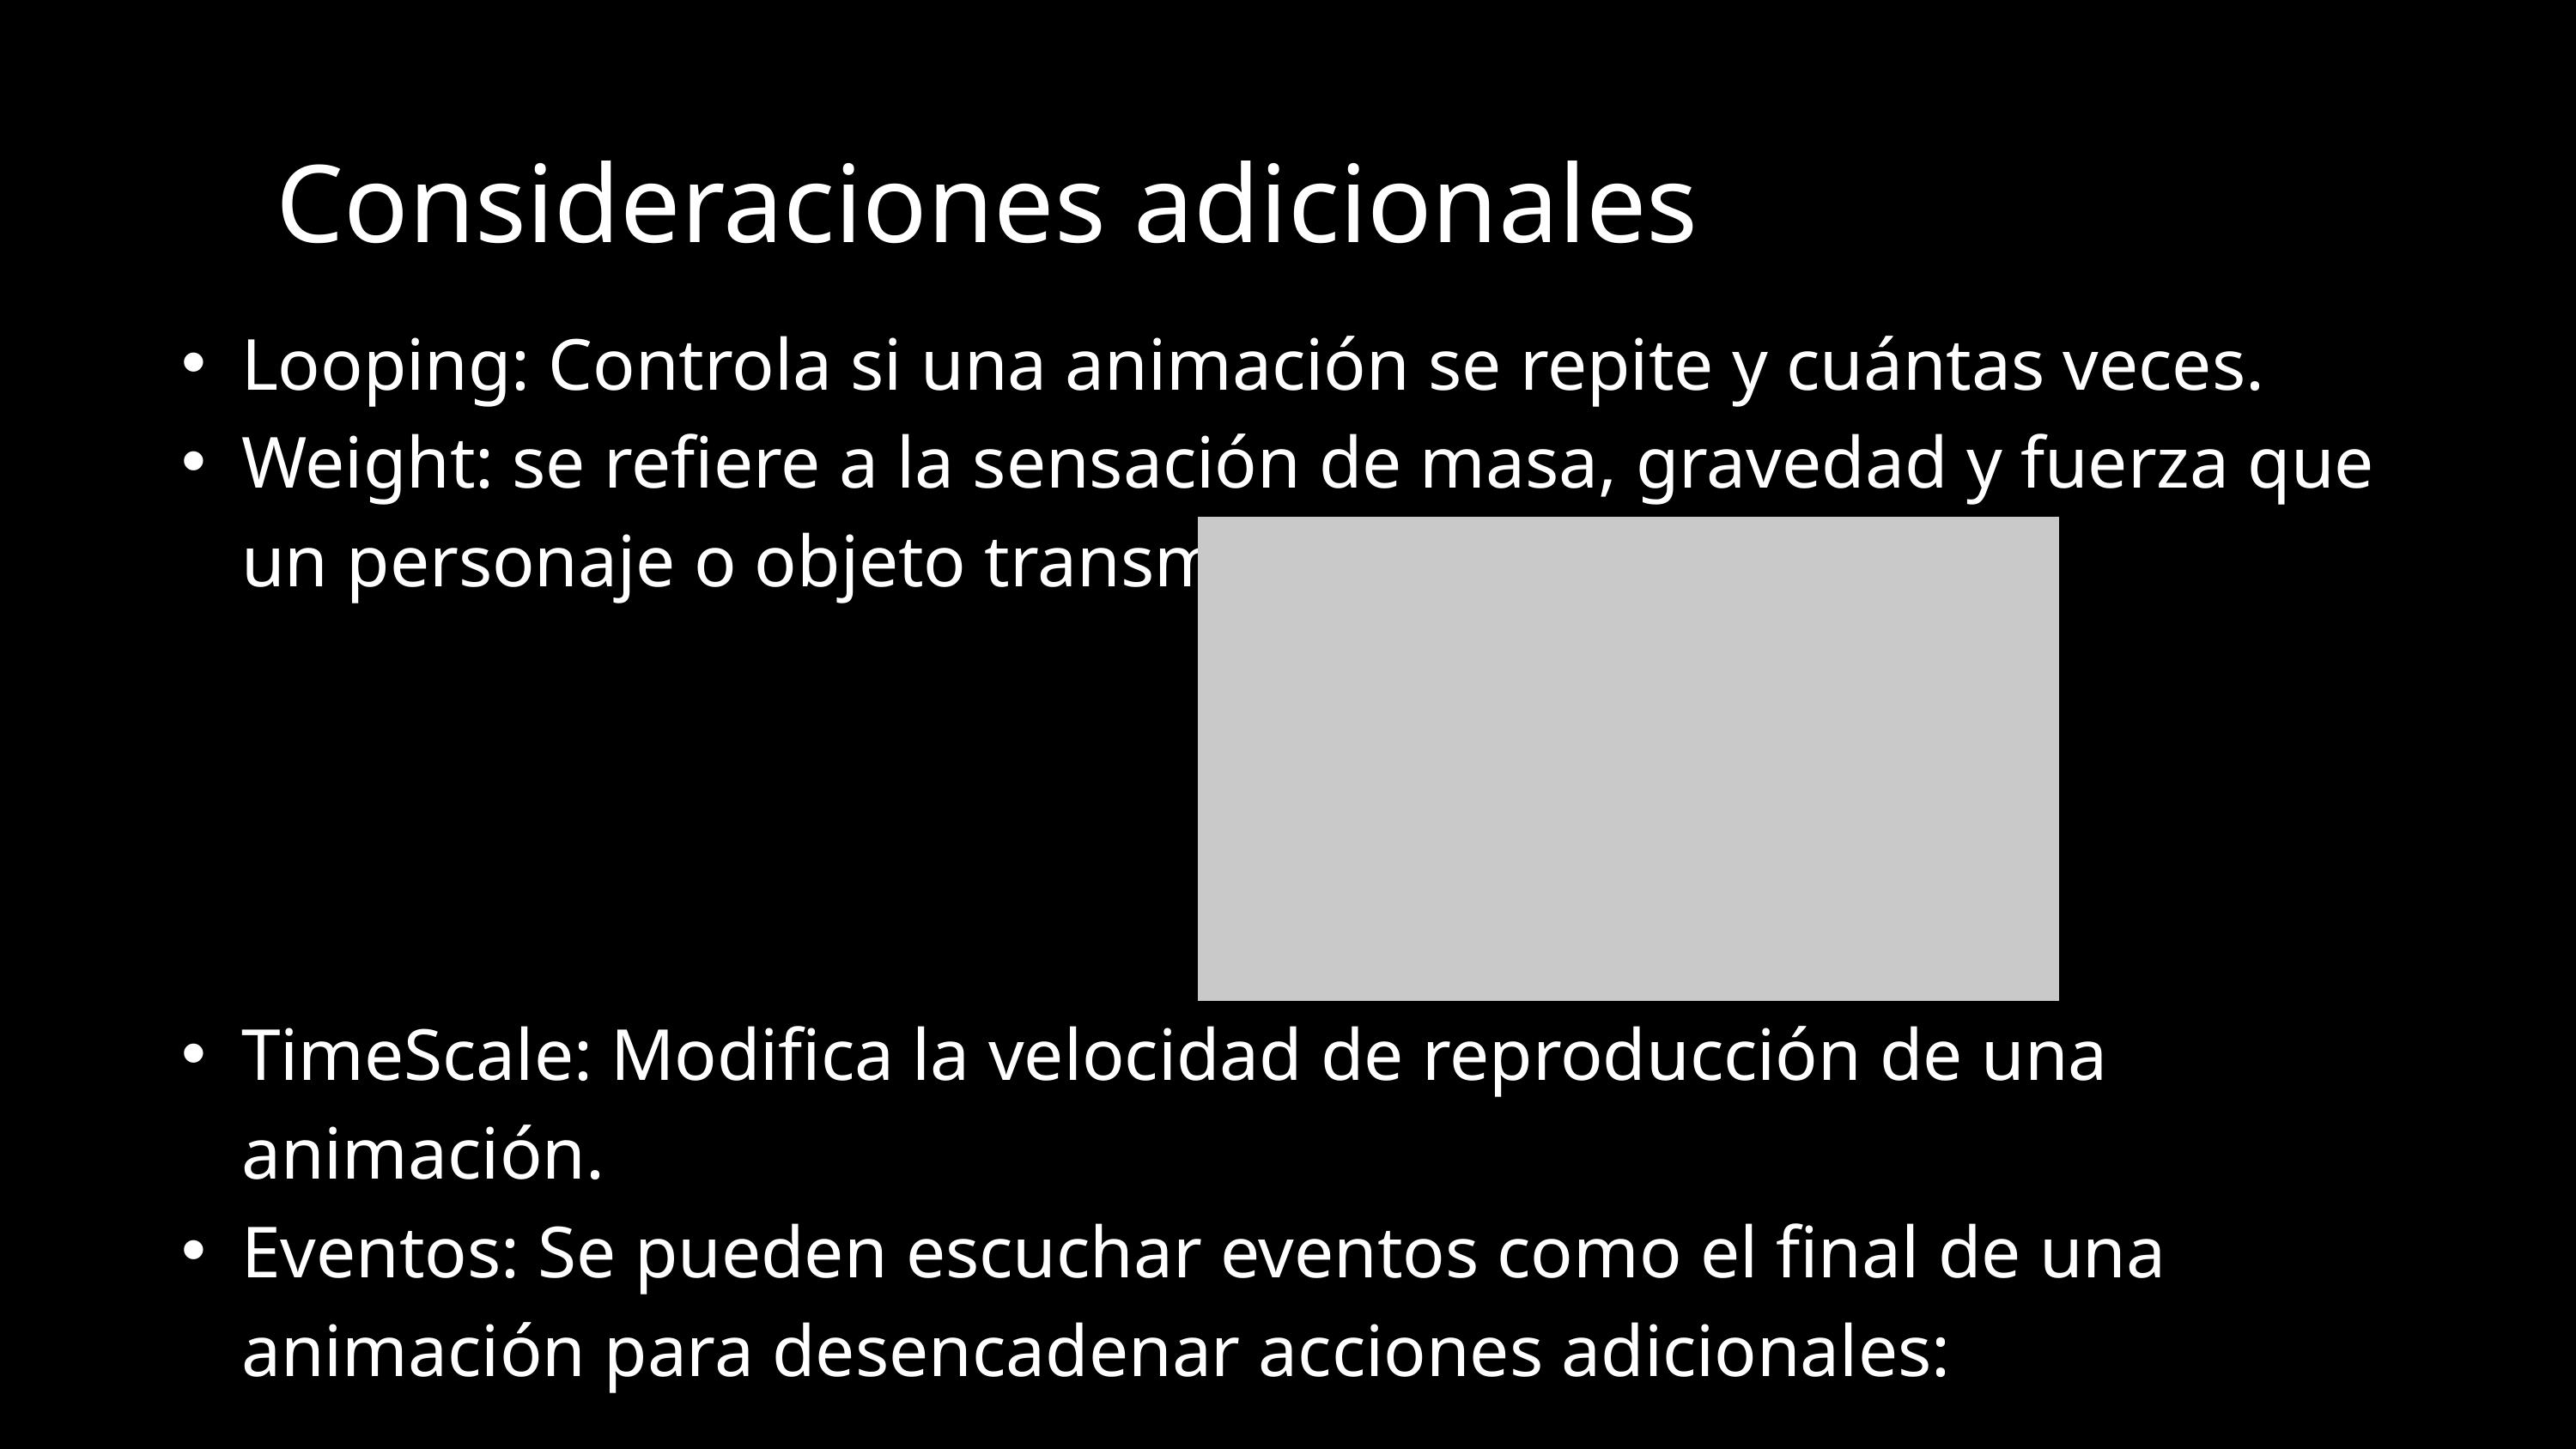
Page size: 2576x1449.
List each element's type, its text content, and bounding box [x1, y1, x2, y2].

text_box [1196, 516, 2060, 1002]
text_box Looping: Controla si una animación se repite y cuántas veces. Weight: se refiere a la sensación de masa, gravedad y fuerza que un personaje o objeto transmite. TimeScale: Modifica la velocidad de reproducción de una animación. Eventos: Se pueden escuchar eventos como el final de una animación para desencadenar acciones adicionales: [121, 305, 2432, 1449]
text_box Consideraciones adicionales [276, 171, 2300, 264]
